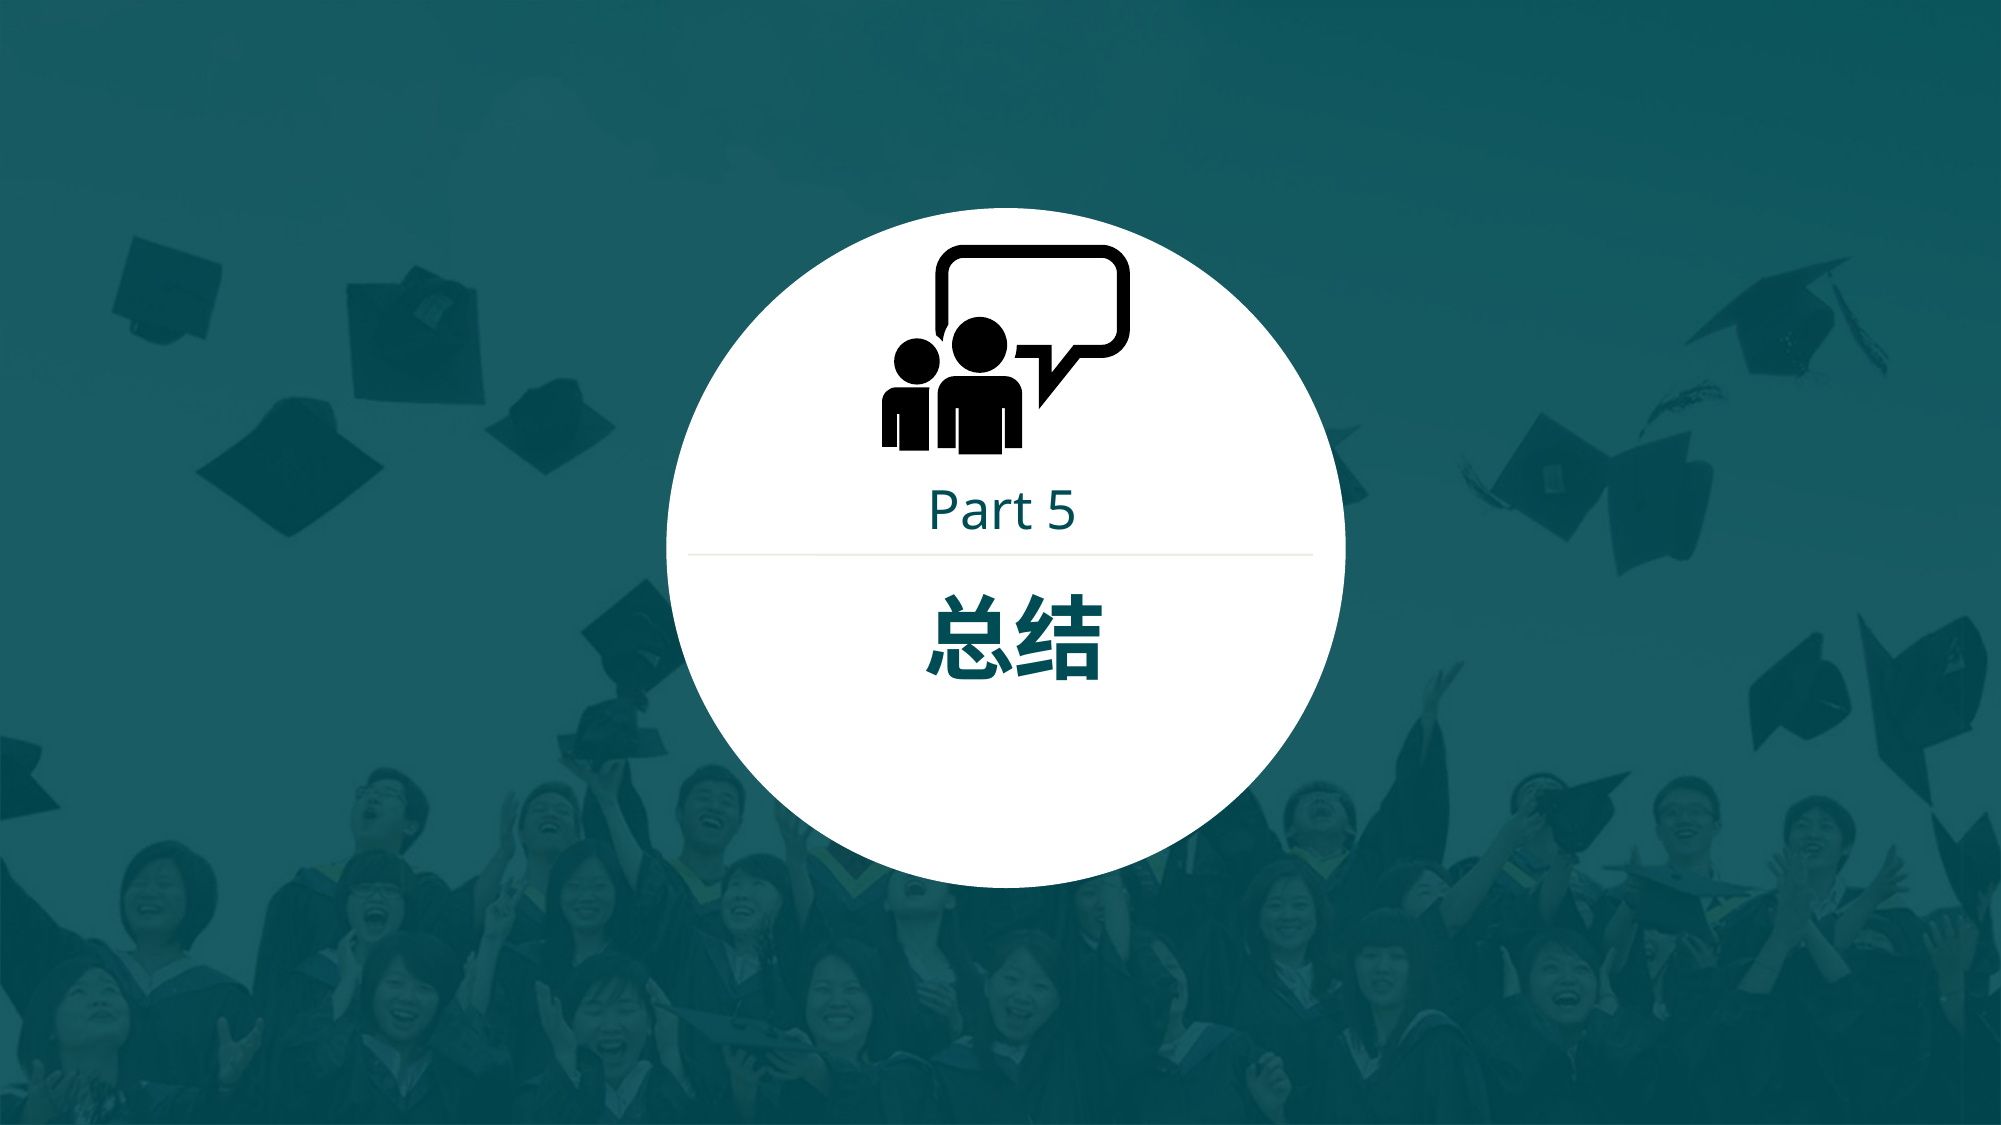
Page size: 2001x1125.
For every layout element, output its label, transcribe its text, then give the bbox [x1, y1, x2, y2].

text_box Part 5 [927, 475, 1074, 541]
text_box [882, 387, 930, 451]
text_box [666, 208, 1346, 889]
picture [0, 0, 2001, 1125]
text_box 总结 [754, 573, 1275, 698]
text_box [935, 244, 1130, 410]
text_box [894, 338, 940, 385]
text_box [937, 376, 1023, 455]
